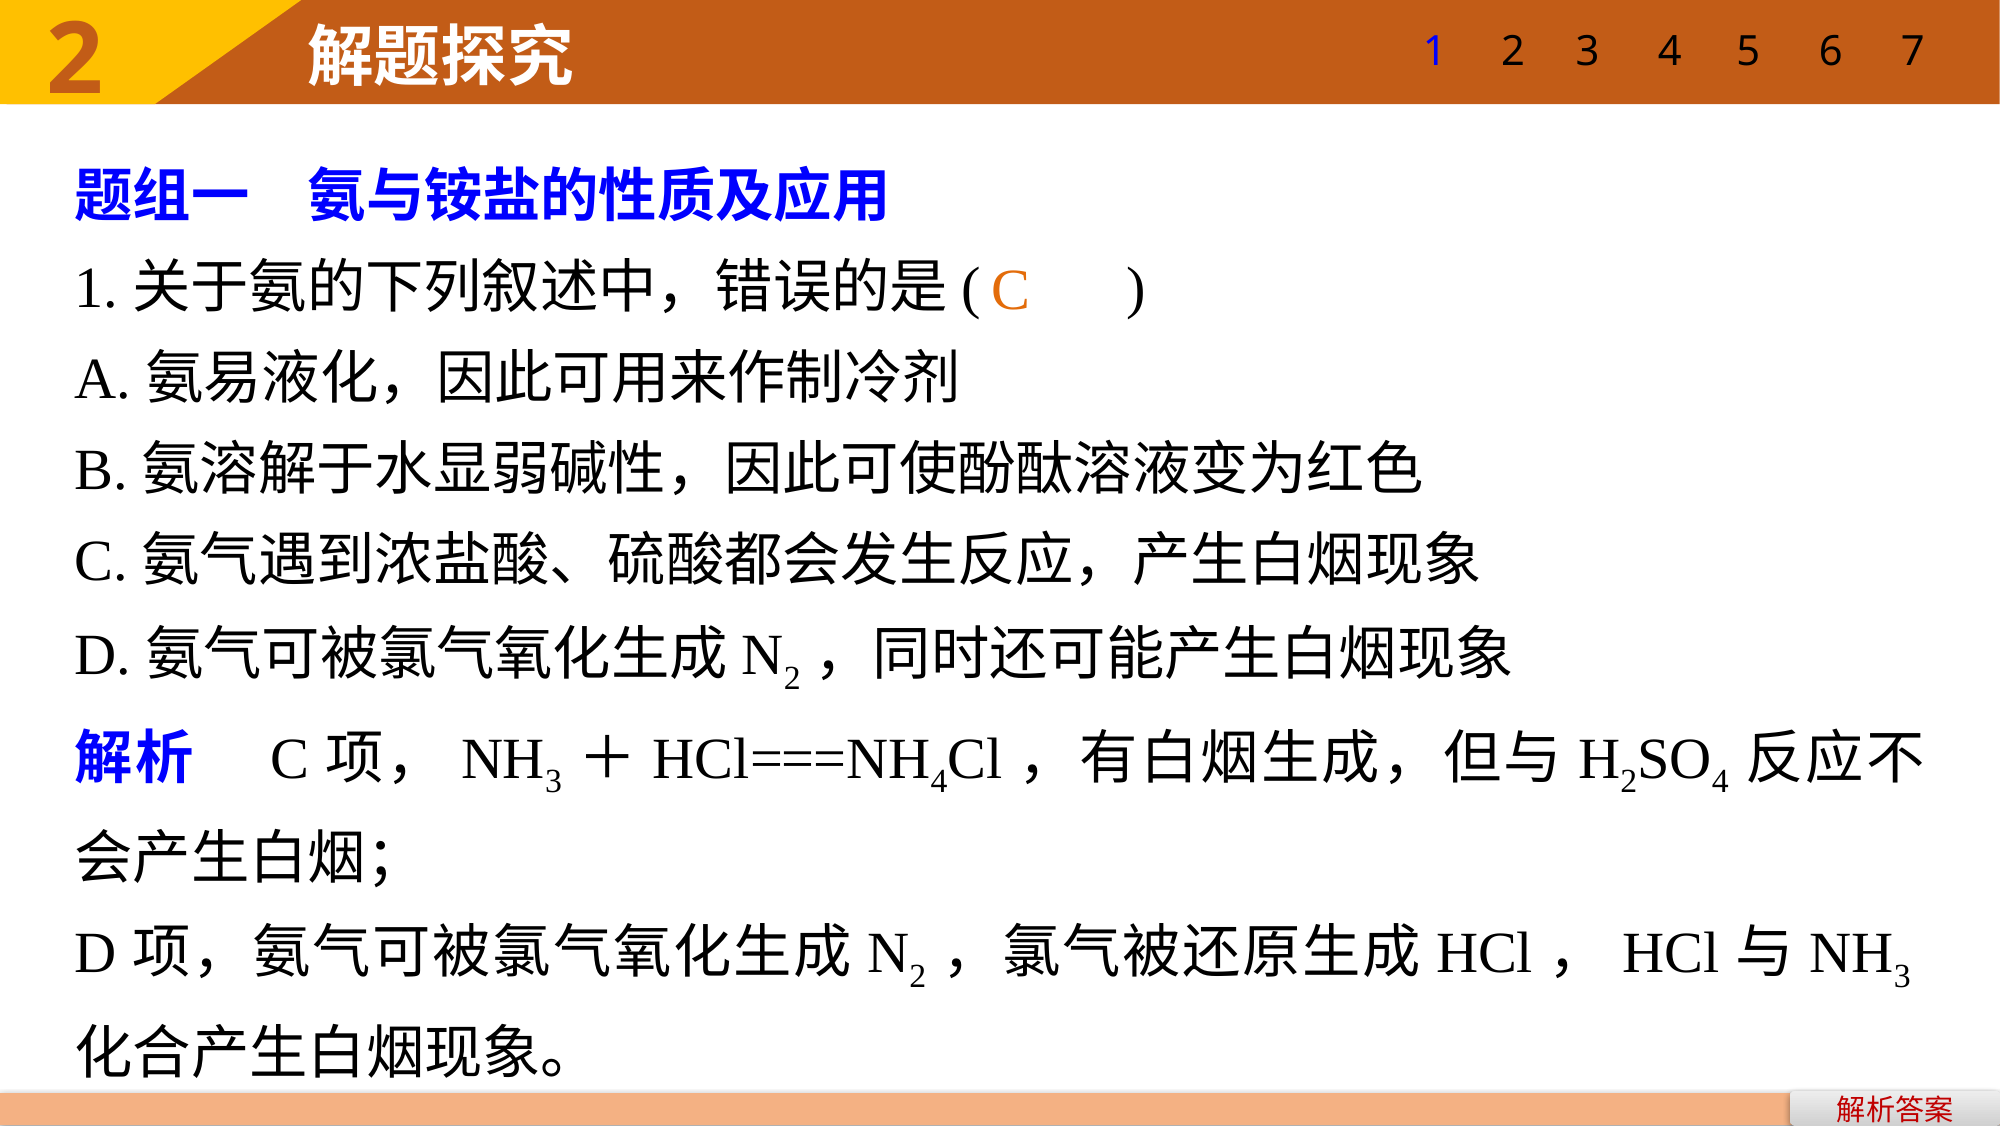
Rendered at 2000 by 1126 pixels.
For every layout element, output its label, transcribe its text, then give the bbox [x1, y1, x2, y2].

text_box 题组一 氨与铵盐的性质及应用 1.关于氨的下列叙述中，错误的是( ) A.氨易液化，因此可用来作制冷剂 B.氨溶解于水显弱碱性，因此可使酚酞溶液变为红色 C.氨气遇到浓盐酸、硫酸都会发生反应，产生白烟现象 D.氨气可被氯气氧化生成N2，同时还可能产生白烟现象 解析 C项，NH3＋HCl===NH4Cl，有白烟生成，但与H2SO4反应不会产生白烟； D项，氨气可被氯气氧化生成N2，氯气被还原生成HCl，HCl与NH3化合产生白烟现象。 [59, 130, 1940, 1091]
text_box 3 [1562, 1, 1620, 97]
text_box 1 [1401, 1, 1467, 97]
text_box 7 [1879, 1, 1945, 96]
text_box C [976, 209, 1046, 329]
text_box 2 [1483, 1, 1546, 97]
text_box 解析答案 [1788, 1089, 2000, 1126]
text_box [0, 1092, 1787, 1126]
text_box 6 [1797, 1, 1863, 97]
text_box 5 [1715, 1, 1781, 97]
text_box 4 [1636, 1, 1702, 97]
